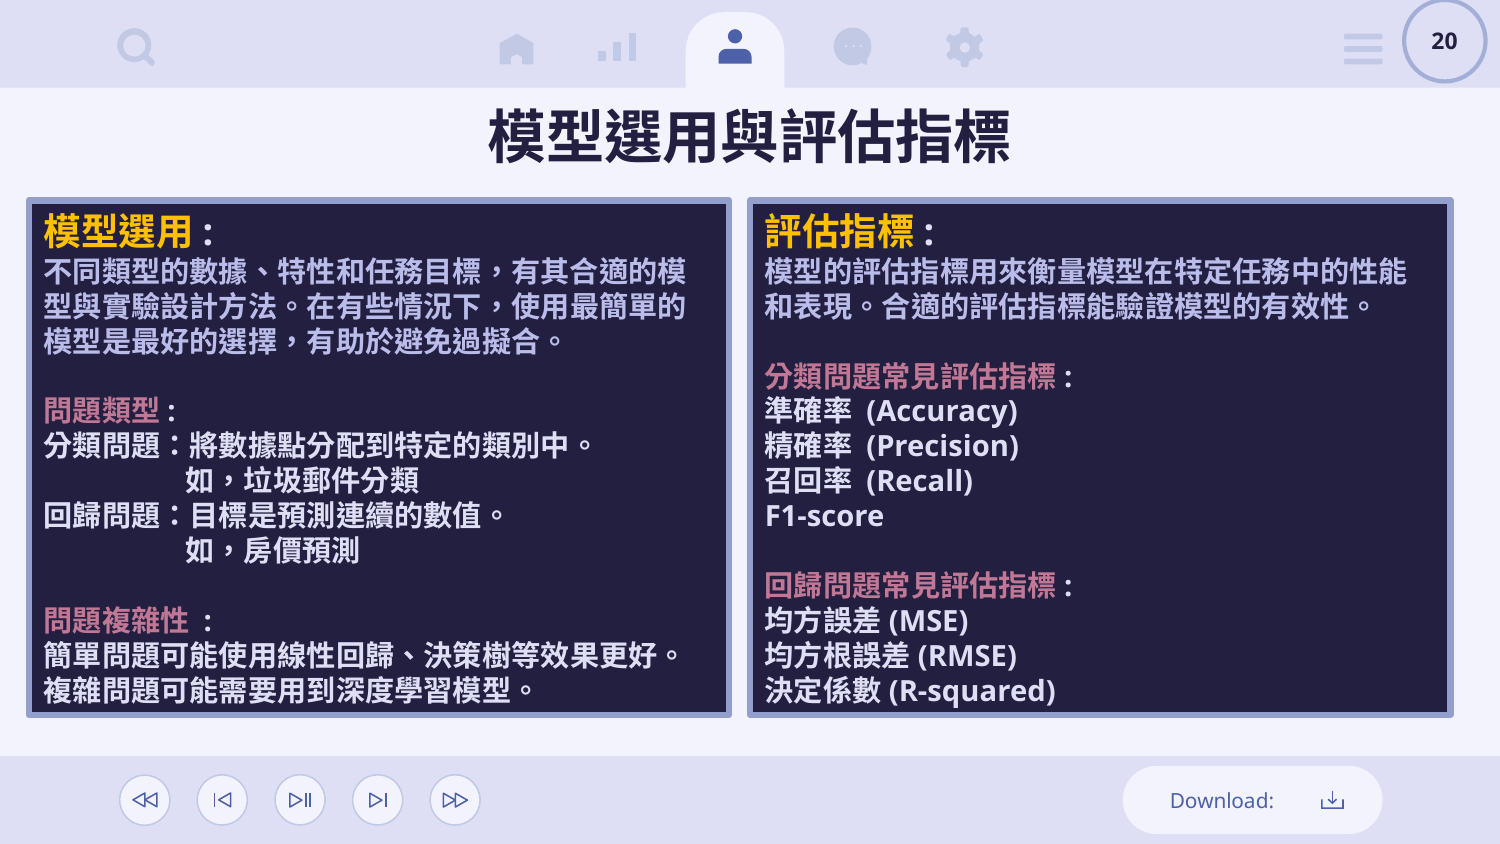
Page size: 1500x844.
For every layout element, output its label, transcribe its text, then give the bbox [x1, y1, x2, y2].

title 模型選用與評估指標 [118, 87, 1382, 182]
text_box 評估指標: 模型的評估指標用來衡量模型在特定任務中的性能和表現。合適的評估指標能驗證模型的有效性。 分類問題常見評估指標: 準確率 (Accuracy) 精確率 (Precision) 召回率 (Recall) F1-score 回歸問題常見評估指標: 均方誤差(MSE) 均方根誤差(RMSE) 決定係數(R-squared) [750, 200, 1451, 715]
text_box 模型選用: 不同類型的數據、特性和任務目標，有其合適的模型與實驗設計方法。在有些情況下，使用最簡單的模型是最好的選擇，有助於避免過擬合。 問題類型: 分類問題：將數據點分配到特定的類別中。 如，垃圾郵件分類 回歸問題：目標是預測連續的數值。 如，房價預測 問題複雜性 : 簡單問題可能使用線性回歸、決策樹等效果更好。 複雜問題可能需要用到深度學習模型。 [28, 200, 730, 715]
text_box 20 [1402, 0, 1488, 84]
